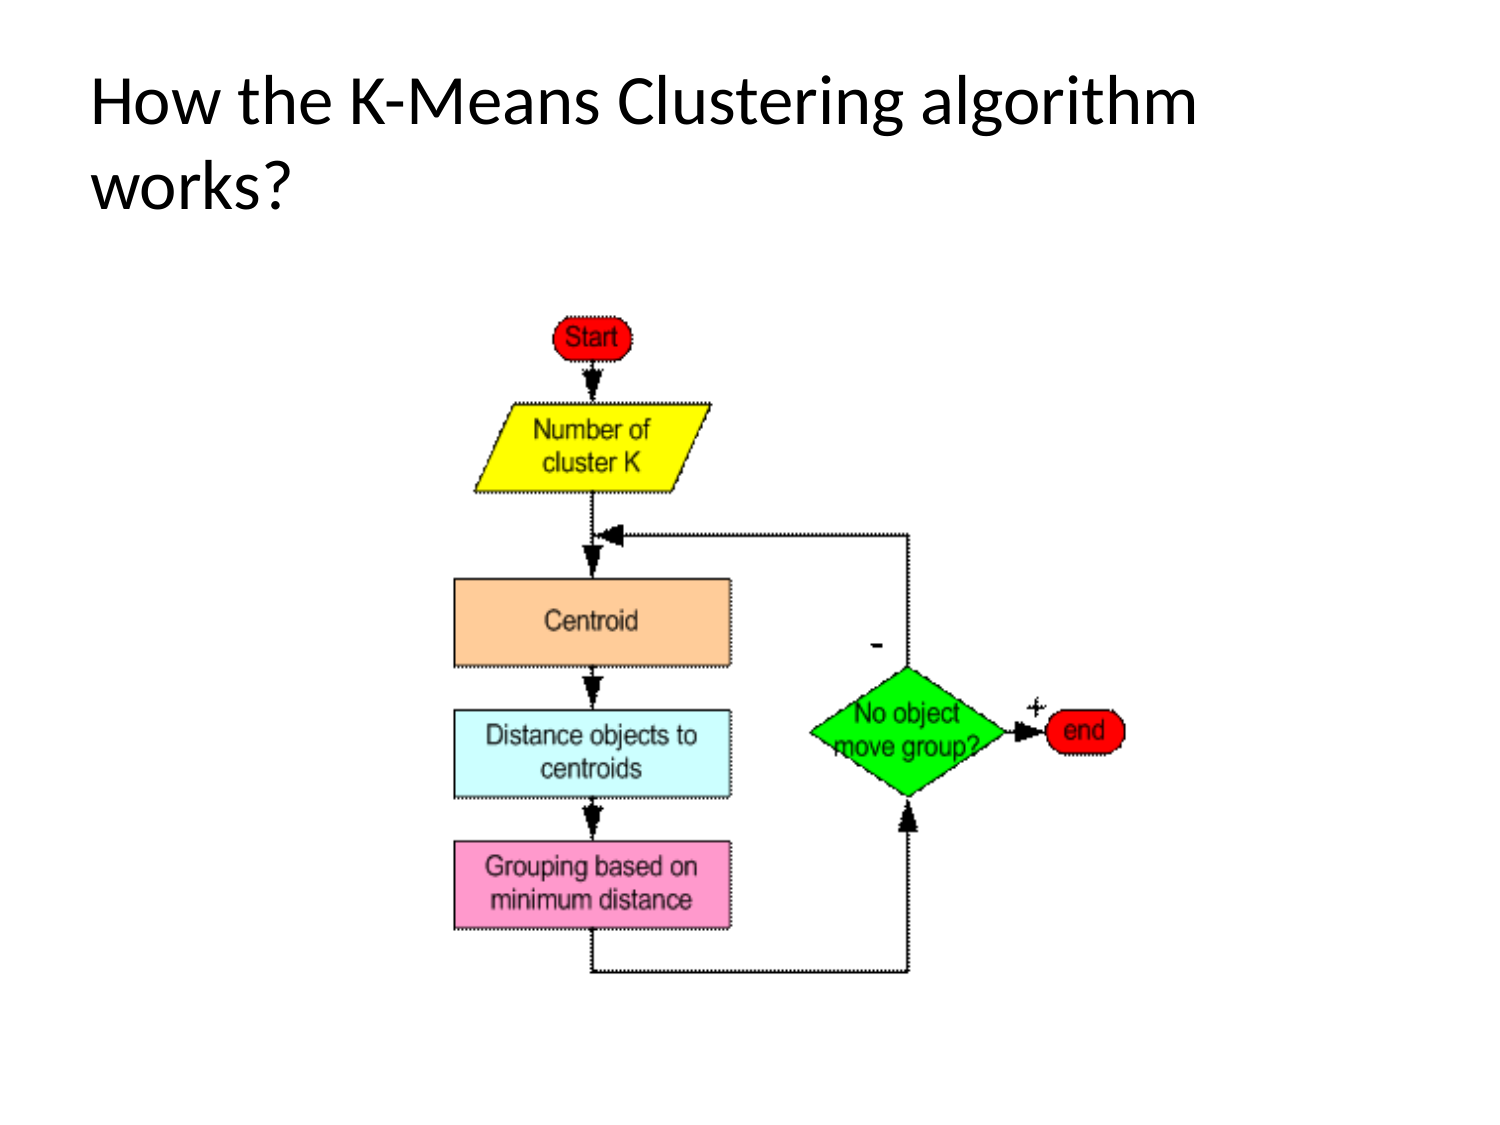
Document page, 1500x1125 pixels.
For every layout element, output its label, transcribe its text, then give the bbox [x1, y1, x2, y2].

picture [449, 312, 1130, 1013]
title How the K-Means Clustering algorithm works? [75, 45, 1425, 233]
